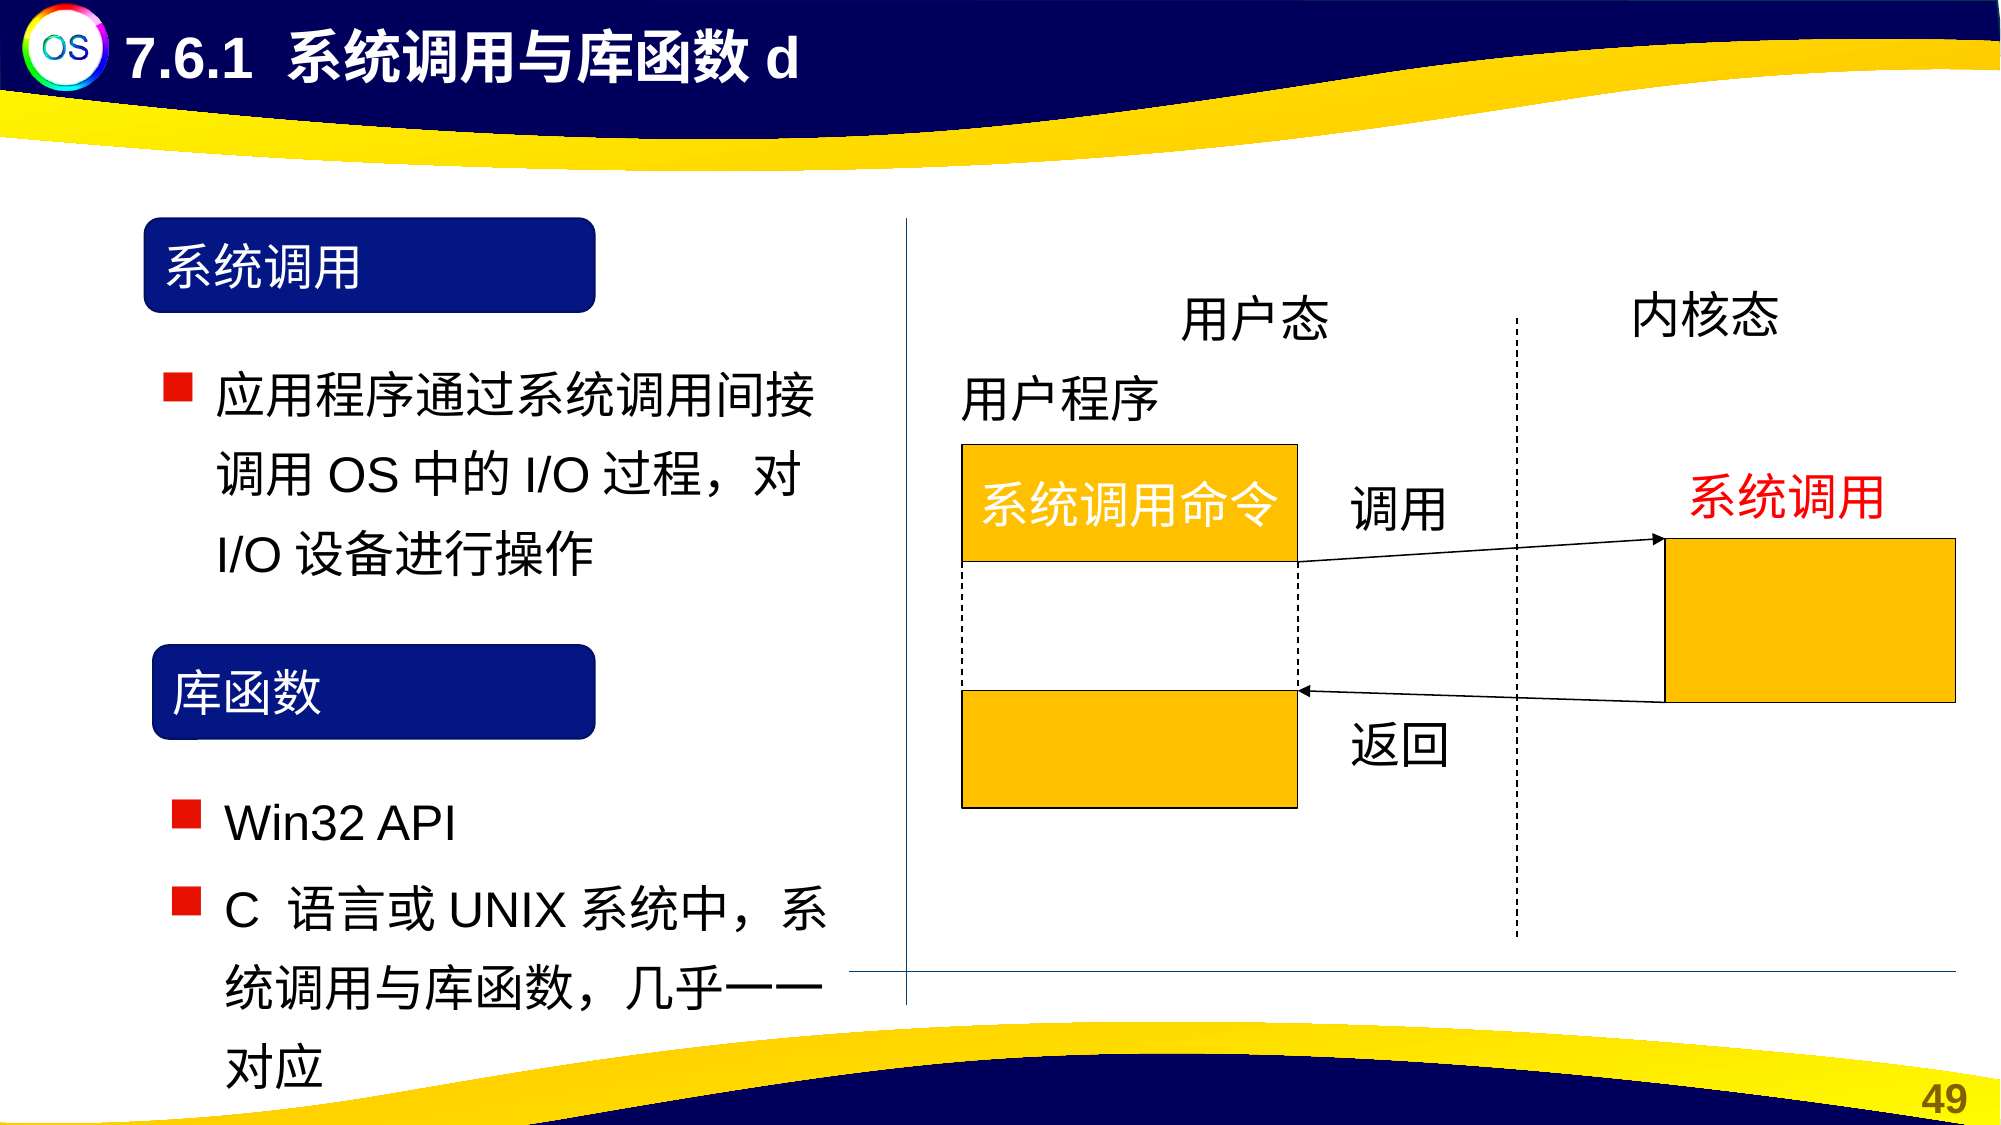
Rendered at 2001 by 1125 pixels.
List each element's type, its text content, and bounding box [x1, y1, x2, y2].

text_box 应用程序通过系统调用间接调用OS中的I/O过程，对I/O设备进行操作 [144, 337, 849, 600]
text_box 库函数 [152, 644, 596, 740]
picture [22, 3, 109, 91]
text_box Win32 API C 语言或UNIX系统中，系统调用与库函数，几乎一一对应 [153, 763, 849, 1125]
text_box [945, 275, 1956, 939]
text_box 7.6.1 系统调用与库函数d [109, 12, 1263, 98]
text_box 系统调用 [143, 217, 596, 313]
